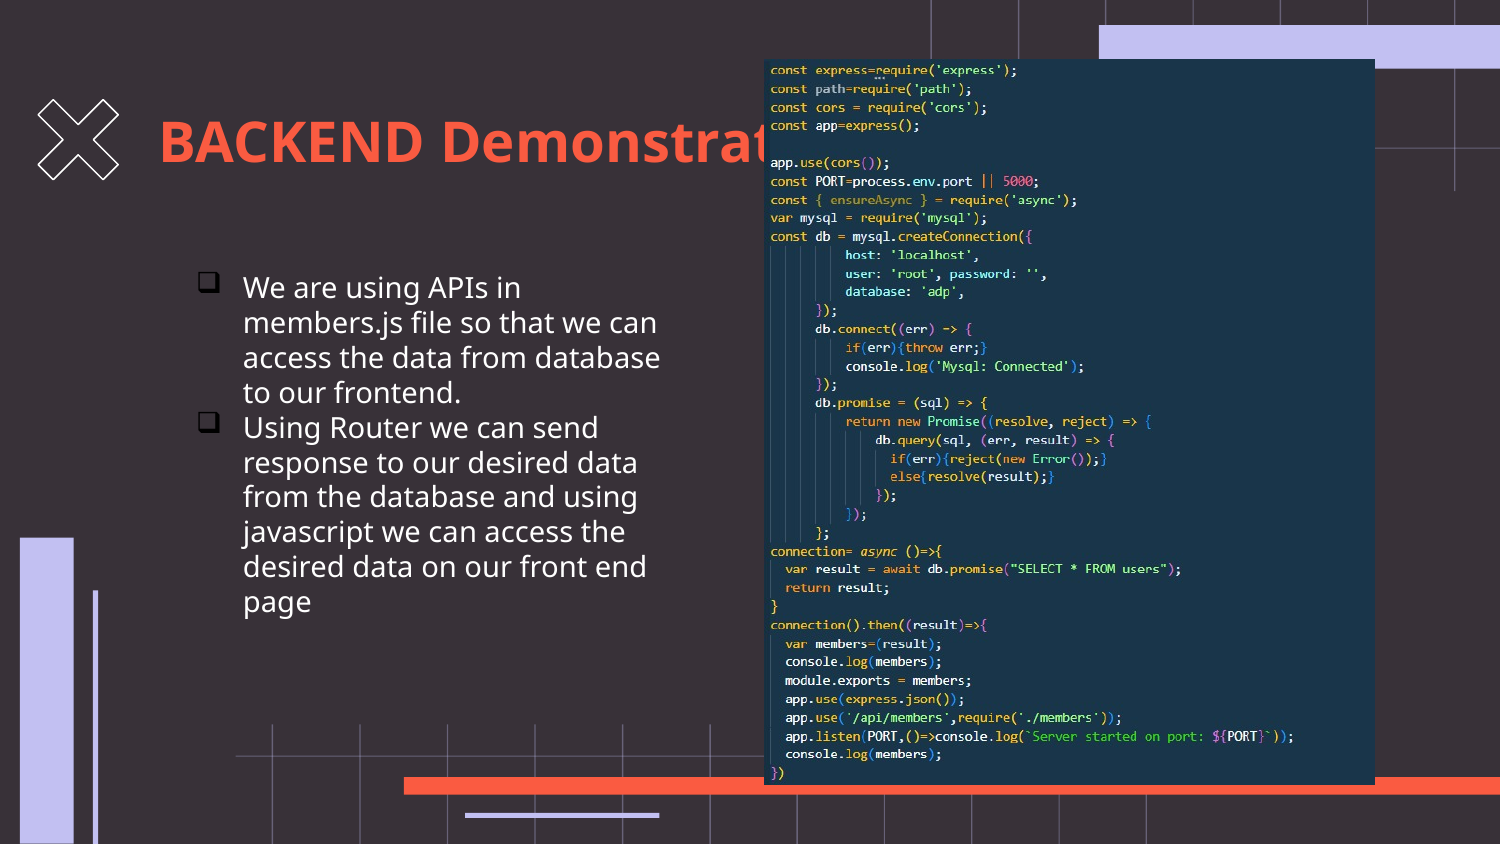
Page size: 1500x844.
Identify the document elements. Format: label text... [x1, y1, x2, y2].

text_box [365, 482, 758, 532]
picture [763, 59, 1375, 785]
title BACKEND Demonstration [143, 88, 758, 192]
text_box We are using APIs in members.js file so that we can access the data from database to our frontend. Using Router we can send response to our desired data from the database and using javascript we can access the desired data on our front end page [181, 254, 689, 634]
